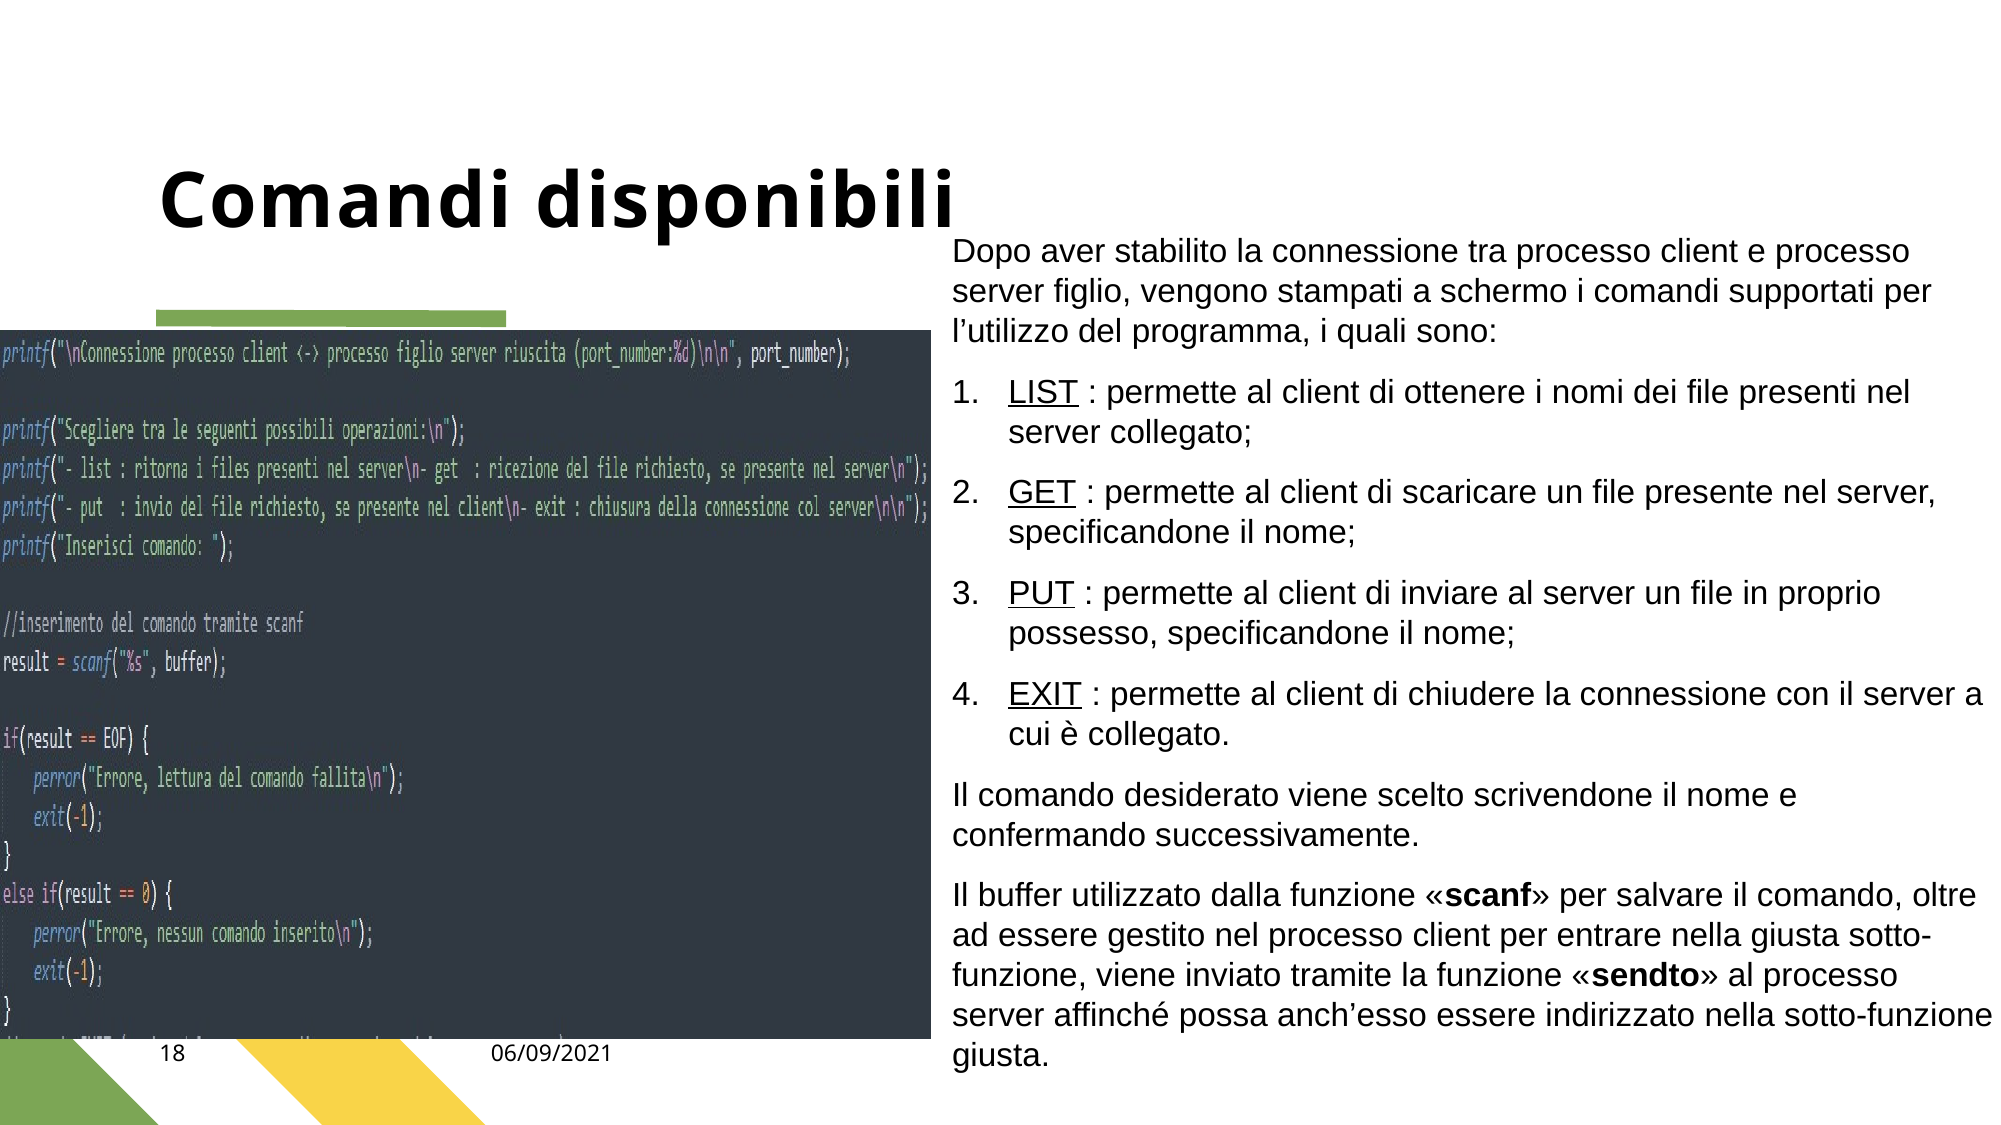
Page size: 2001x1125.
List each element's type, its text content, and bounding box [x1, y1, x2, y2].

title Comandi disponibili [158, 144, 969, 245]
list Dopo aver stabilito la connessione tra processo client e processo server figlio, vengono stampati a schermo i comandi supportati per l’utilizzo del programma, i quali sono: LIST : permette al client di ottenere i nomi dei file presenti nel server collegato; GET : permette al client di scaricare un file presente nel server, specificandone il nome; PUT : permette al client di inviare al server un file in proprio possesso, specificandone il nome; EXIT : permette al client di chiudere la connessione con il server a cui è collegato. Il comando desiderato viene scelto scrivendone il nome e confermando successivamente. Il buffer utilizzato dalla funzione «scanf» per salvare il comando, oltre ad essere gestito nel processo client per entrare nella giusta sotto-funzione, viene inviato tramite la funzione «sendto» al processo server affinché possa anch’esso essere indirizzato nella sotto-funzione giusta. [952, 229, 2000, 1080]
picture [0, 330, 931, 1039]
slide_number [490, 1039, 707, 1080]
slide_number 18 [159, 1039, 246, 1080]
